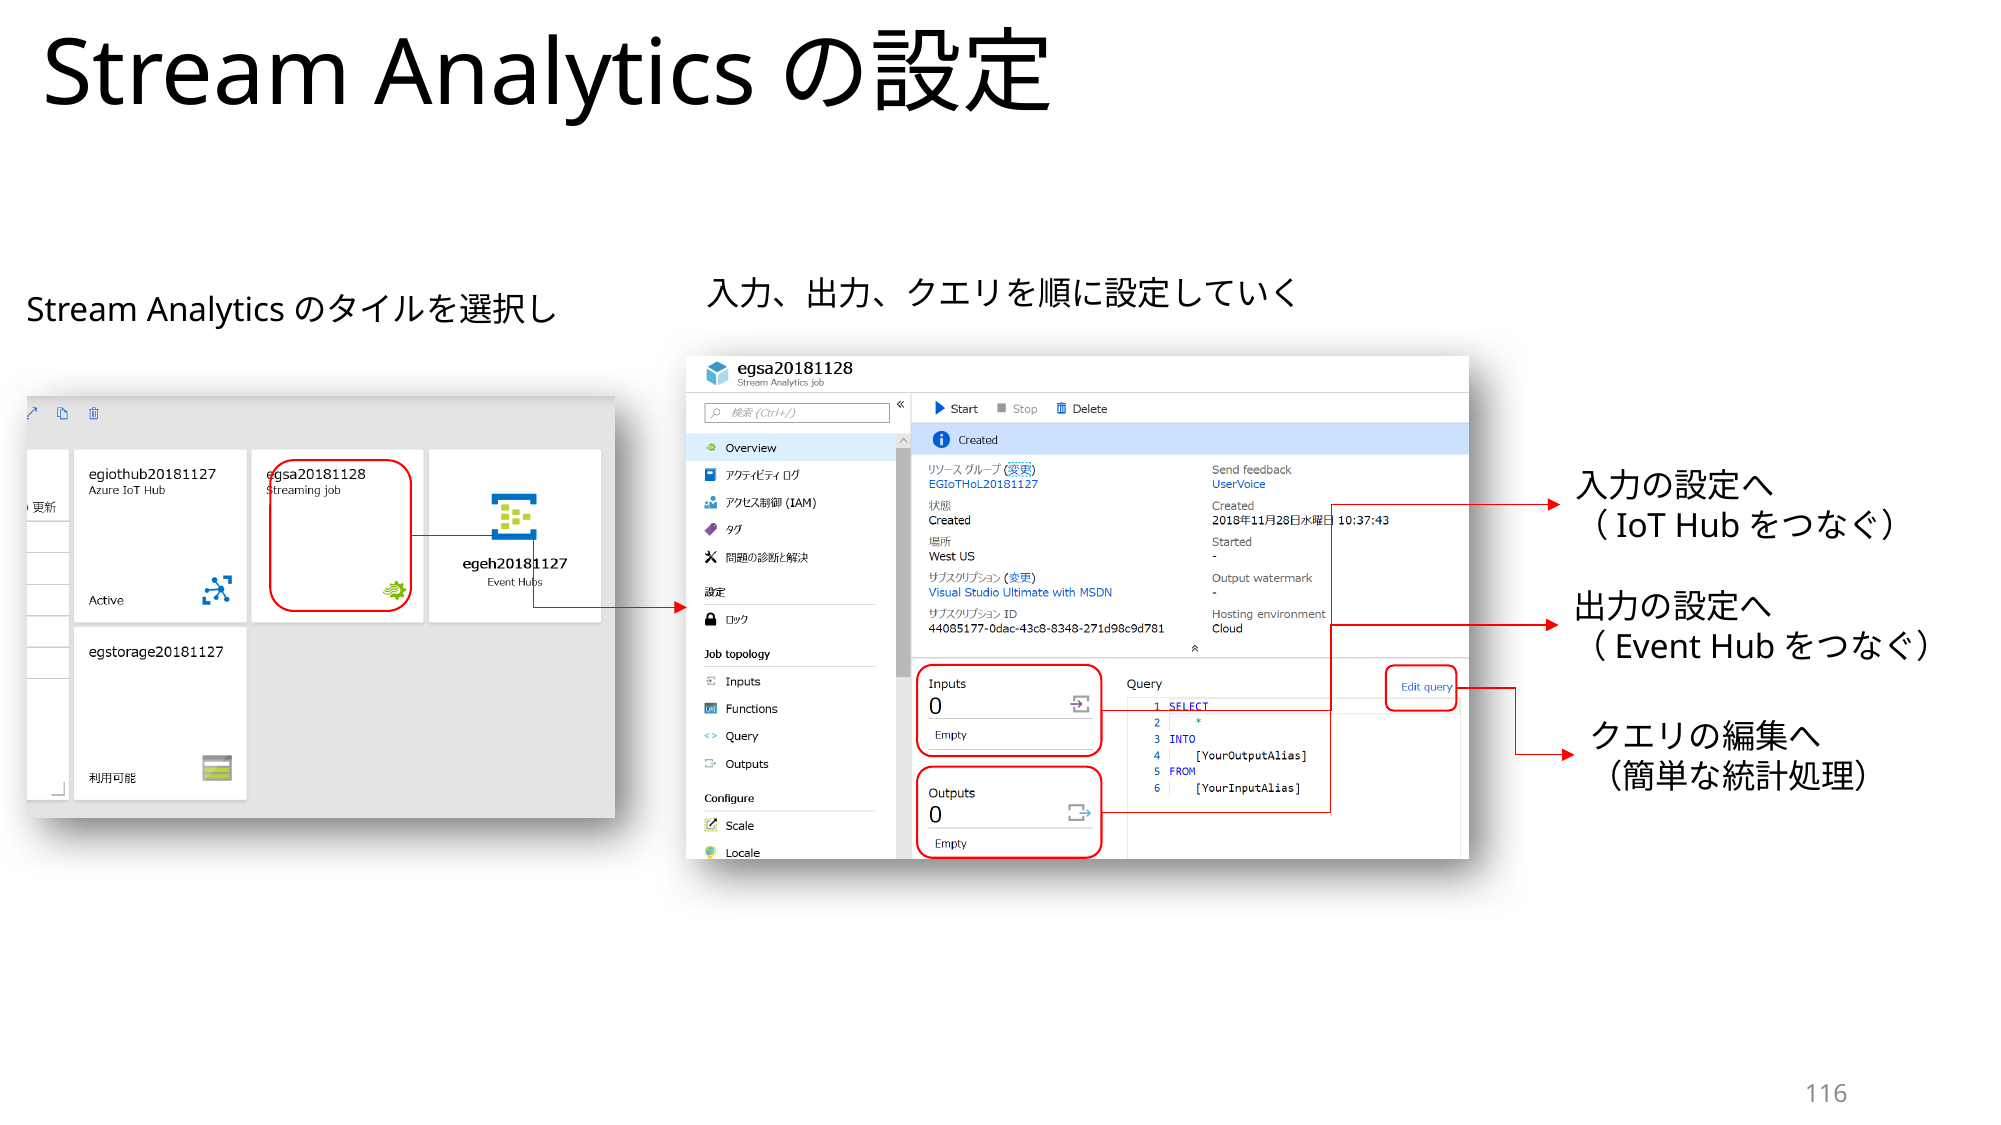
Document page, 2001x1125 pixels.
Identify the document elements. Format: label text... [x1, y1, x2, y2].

title Stream Analyticsの設定 [27, 0, 1966, 150]
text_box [1456, 687, 1573, 756]
slide_number 116 [1412, 1064, 1863, 1125]
text_box クエリの編集へ （簡単な統計処理） [1574, 707, 1904, 803]
picture [27, 396, 615, 819]
text_box Stream Analyticsのタイルを選択し [11, 280, 575, 336]
picture [686, 356, 1469, 859]
text_box 入力、出力、クエリを順に設定していく [691, 264, 1319, 320]
text_box 出力の設定へ （Event Hubをつなぐ） [1573, 577, 1965, 673]
text_box 入力の設定へ （IoT Hubをつなぐ） [1560, 457, 1930, 552]
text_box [1101, 505, 1573, 625]
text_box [410, 535, 687, 608]
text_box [1101, 625, 1573, 813]
